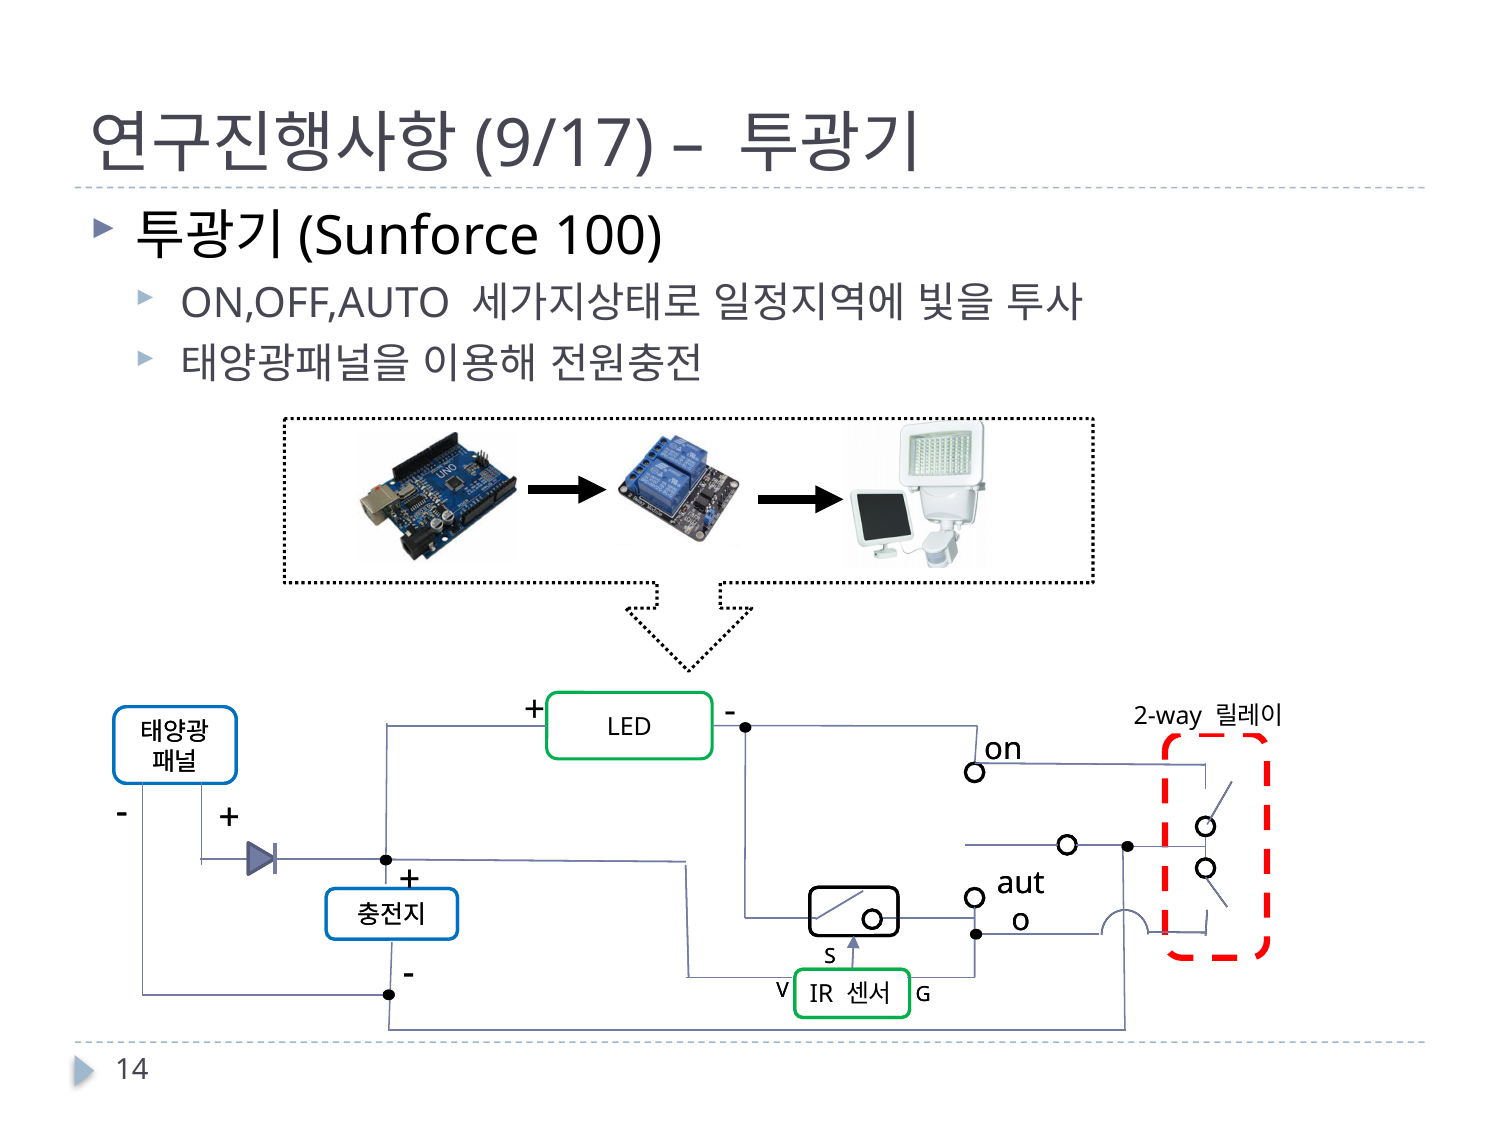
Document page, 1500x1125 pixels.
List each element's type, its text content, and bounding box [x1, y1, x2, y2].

picture [843, 418, 989, 568]
text_box 2-way 릴레이 [1268, 694, 1326, 735]
text_box [282, 417, 1095, 673]
list 투광기(Sunforce 100) ON,OFF,AUTO 세가지상태로 일정지역에 빛을 투사 태양광패널을 이용해 전원충전 [75, 193, 1426, 1004]
picture [357, 431, 517, 564]
title 연구진행사항(9/17) – 투광기 [75, 24, 1425, 188]
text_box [100, 692, 1268, 1031]
picture [617, 433, 740, 546]
slide_number 14 [100, 1042, 426, 1103]
